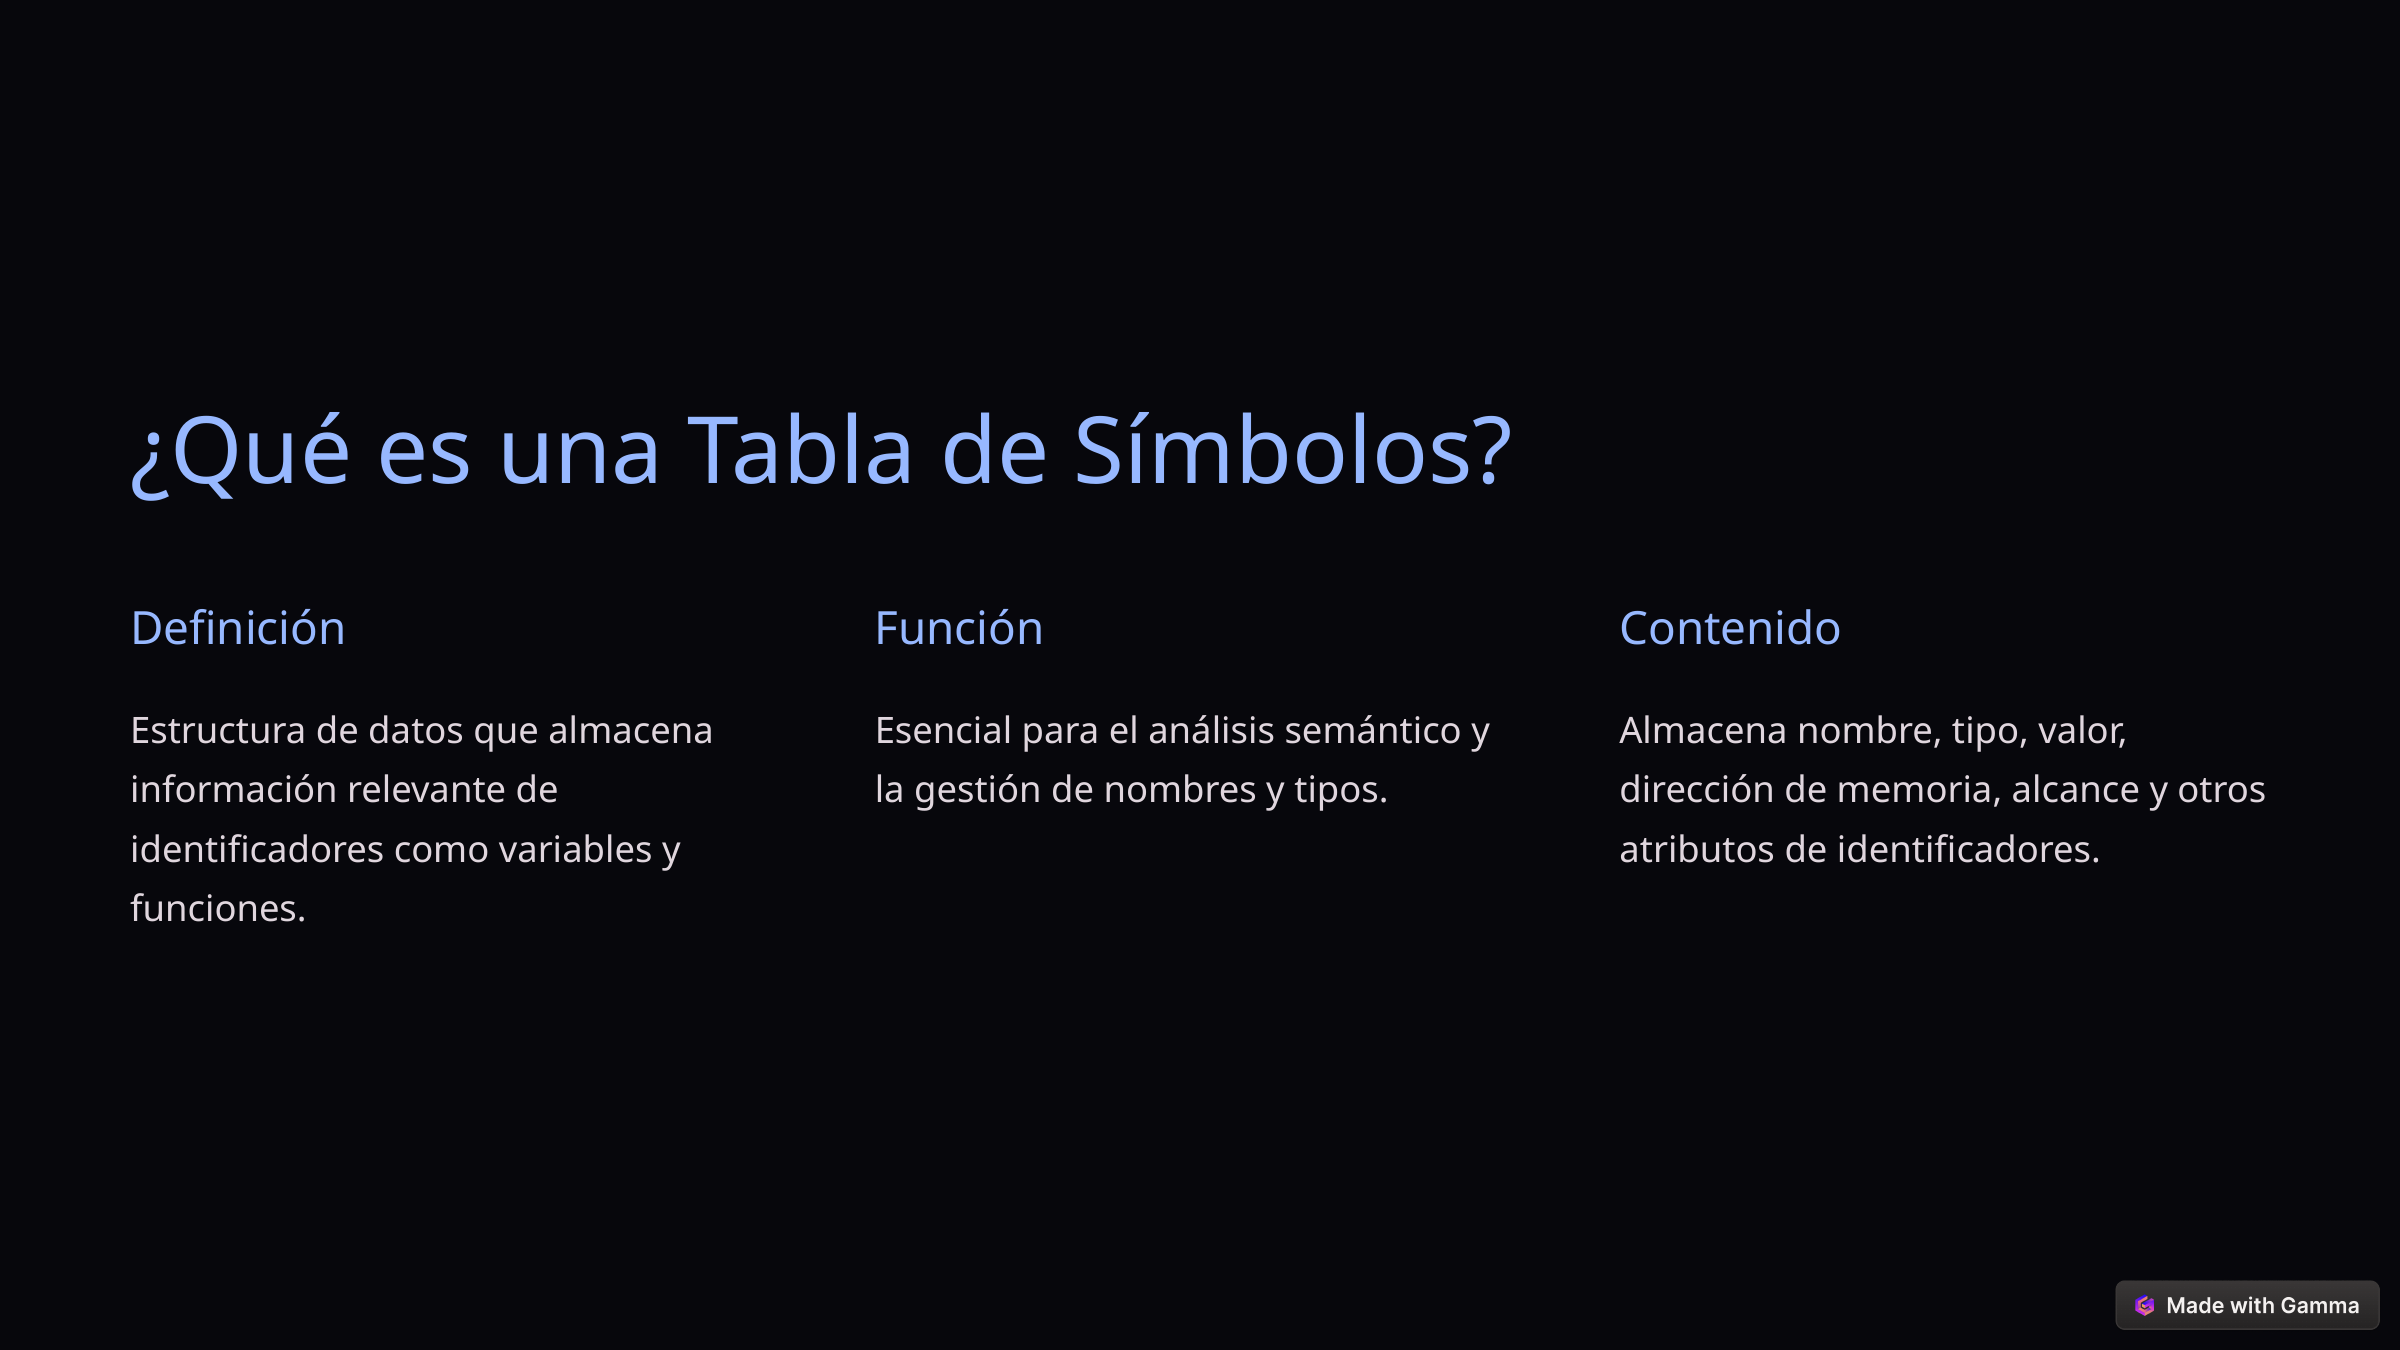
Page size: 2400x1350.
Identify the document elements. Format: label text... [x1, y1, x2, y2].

text_box Función [874, 596, 1340, 655]
text_box Contenido [1619, 596, 2085, 655]
text_box Esencial para el análisis semántico y la gestión de nombres y tipos. [874, 691, 1528, 811]
text_box Estructura de datos que almacena información relevante de identificadores como variables y funciones. [130, 691, 783, 930]
text_box ¿Qué es una Tabla de Símbolos? [130, 386, 1633, 504]
text_box Almacena nombre, tipo, valor, dirección de memoria, alcance y otros atributos de identificadores. [1619, 691, 2272, 870]
picture [2106, 1271, 2389, 1339]
text_box Definición [130, 596, 596, 655]
